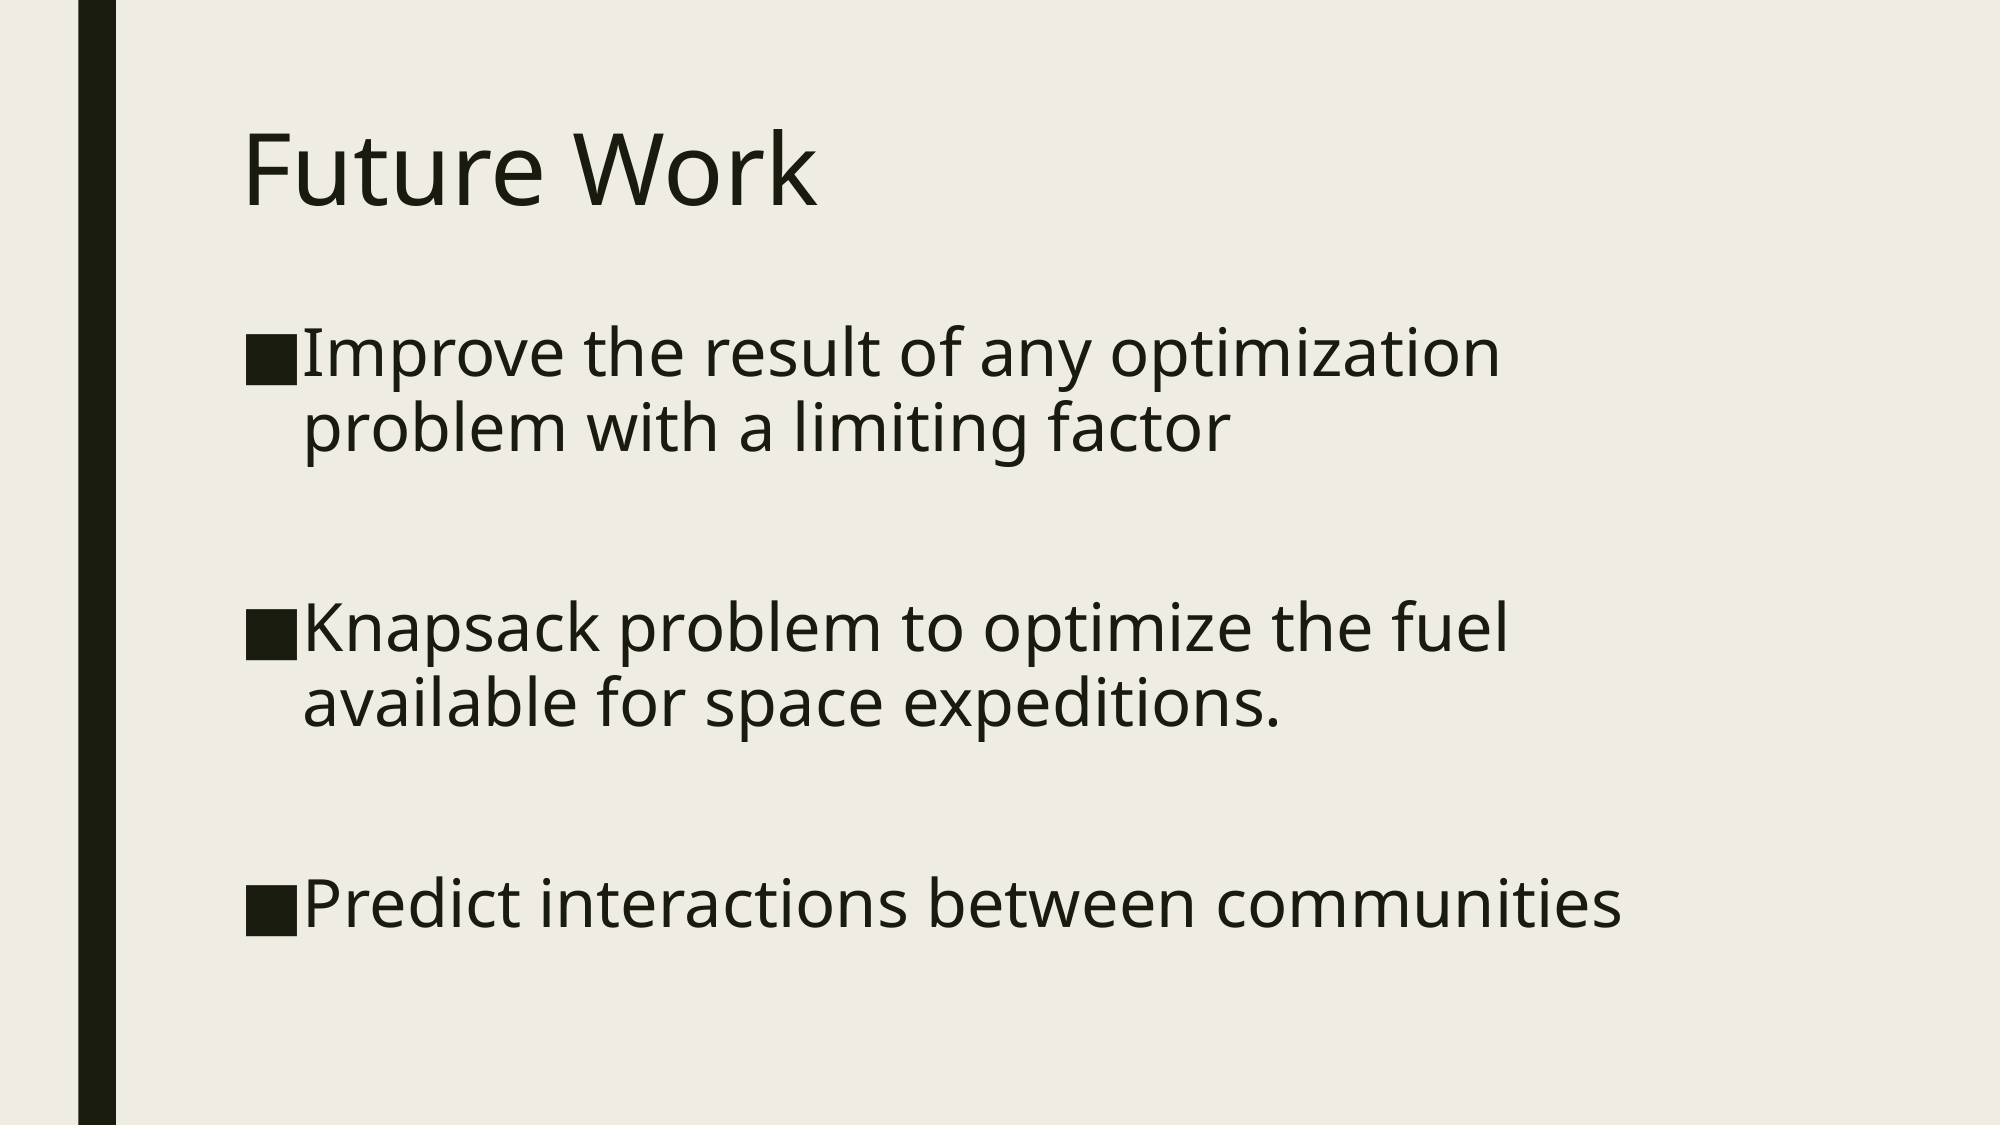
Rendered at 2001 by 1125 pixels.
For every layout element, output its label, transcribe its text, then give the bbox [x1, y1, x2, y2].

title Future Work [225, 112, 1800, 308]
list Improve the result of any optimization problem with a limiting factor Knapsack problem to optimize the fuel available for space expeditions. Predict interactions between communities [225, 308, 1800, 897]
